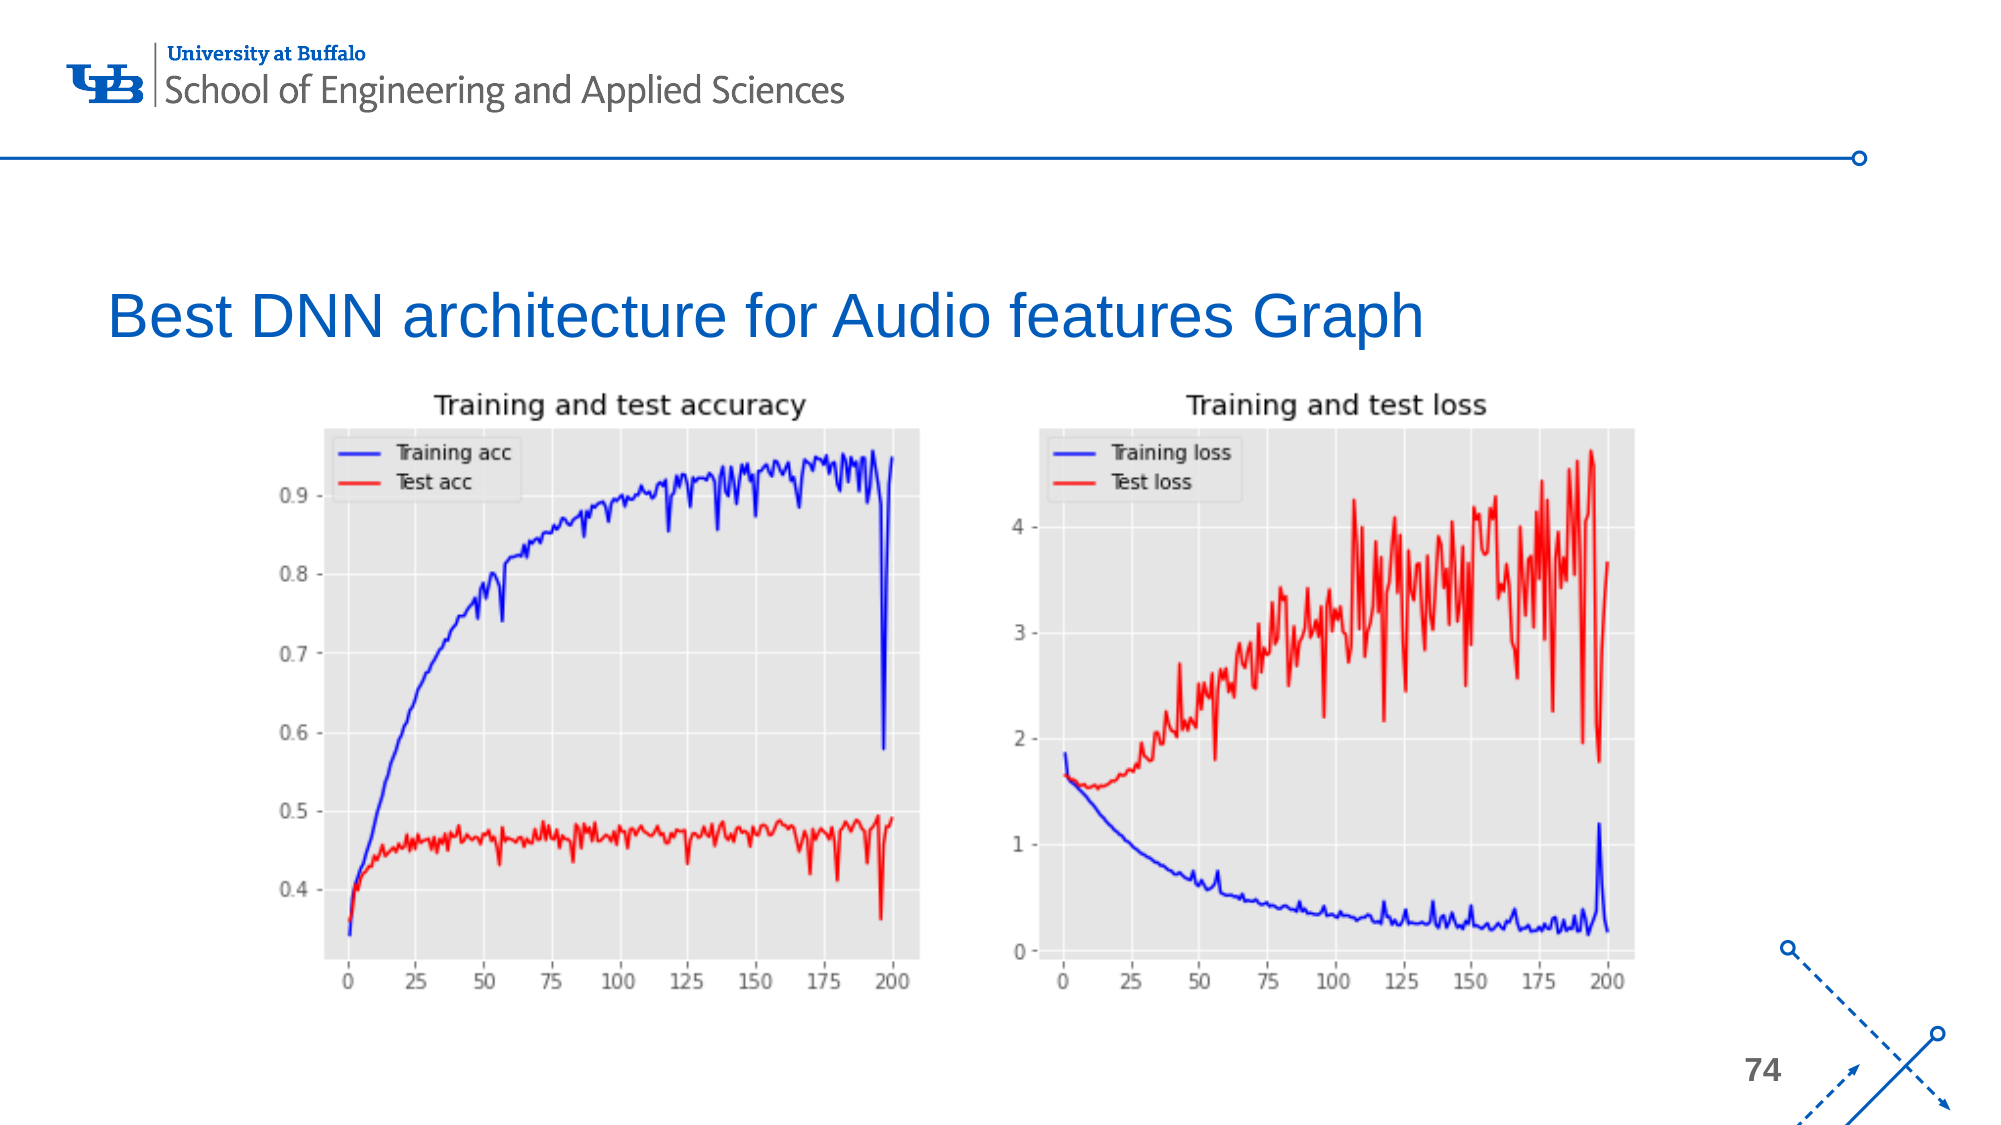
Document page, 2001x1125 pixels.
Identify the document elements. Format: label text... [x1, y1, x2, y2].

picture [0, 0, 2000, 1125]
title Best DNN architecture for Audio features Graph [93, 216, 1818, 359]
